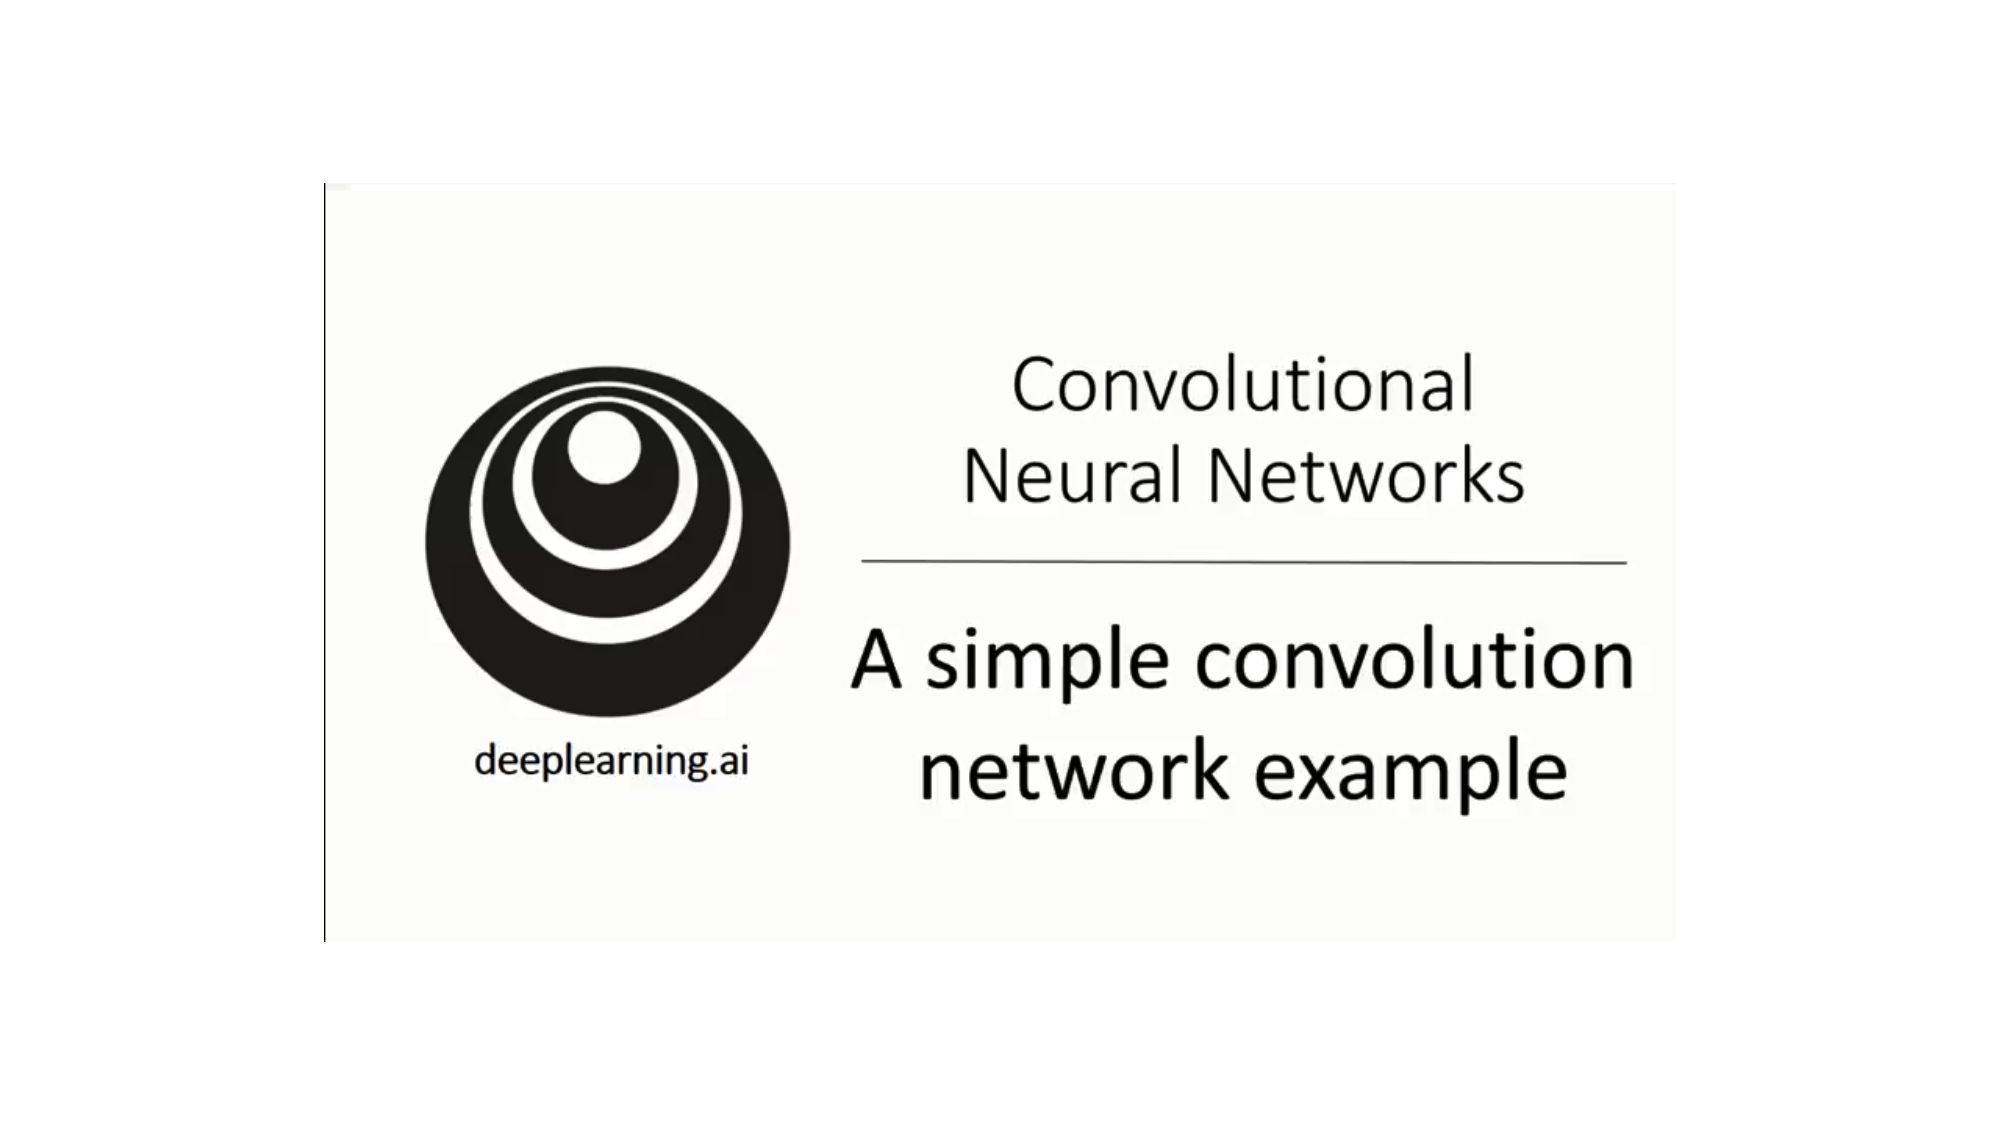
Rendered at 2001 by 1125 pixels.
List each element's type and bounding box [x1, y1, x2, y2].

picture [324, 183, 1676, 942]
